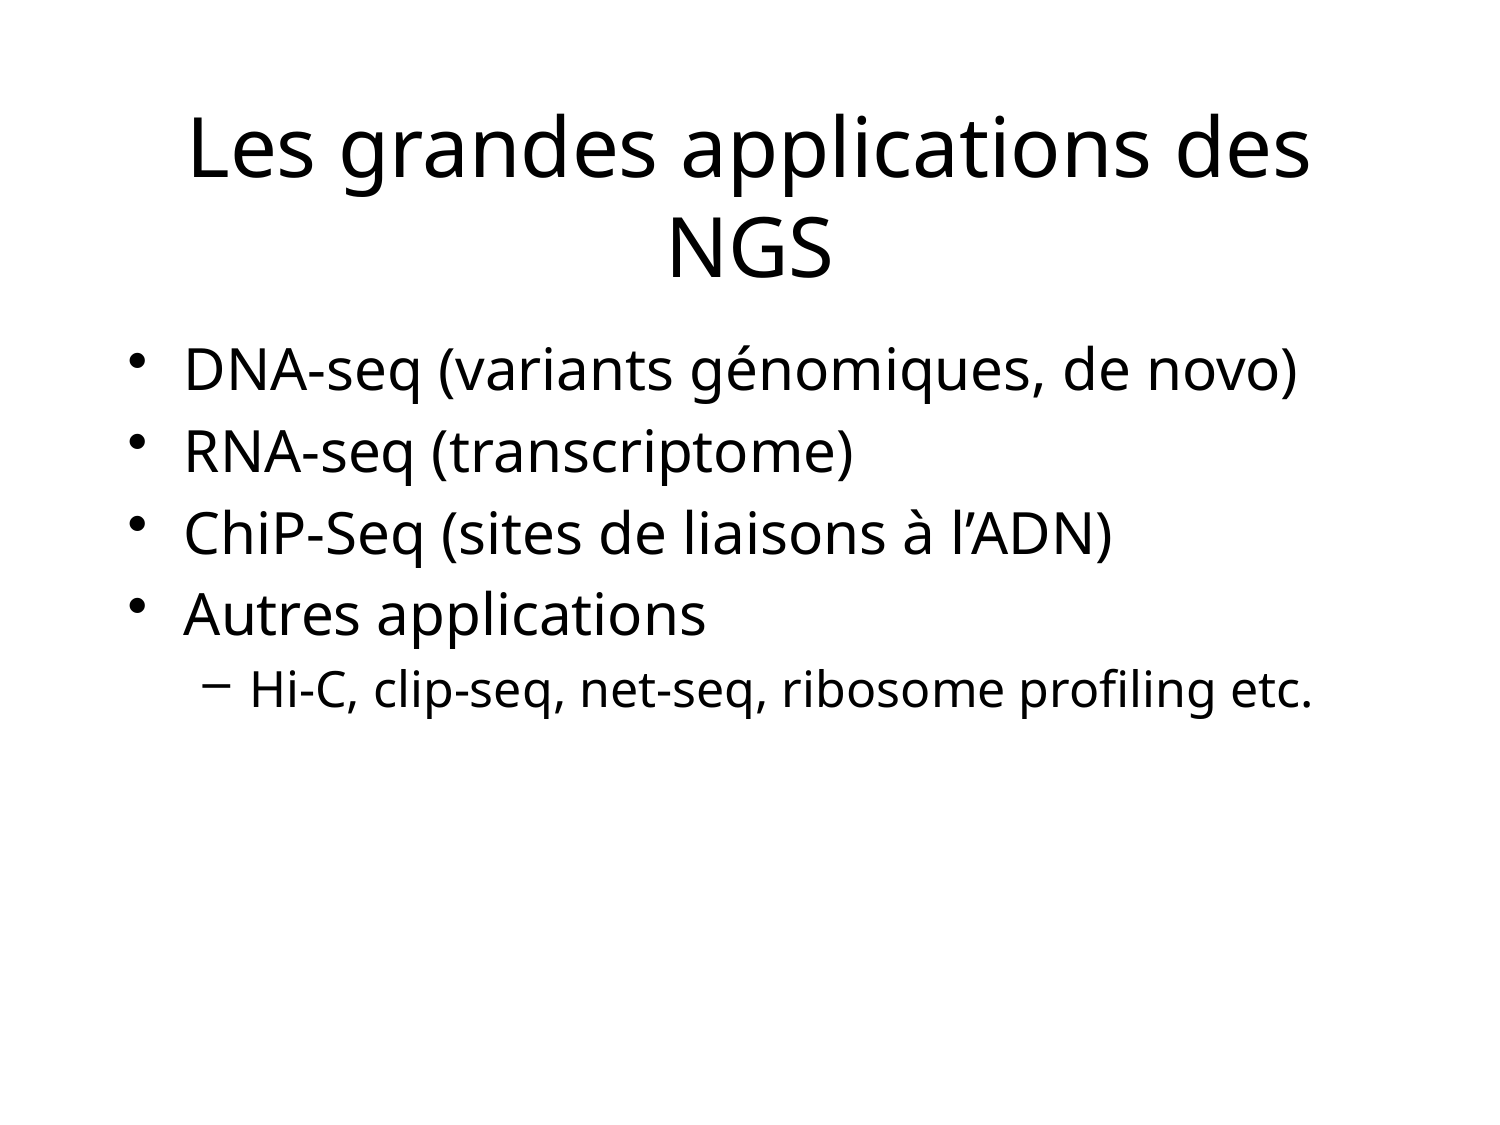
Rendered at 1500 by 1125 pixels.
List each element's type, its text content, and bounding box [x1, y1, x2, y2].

title Les grandes applications des NGS [112, 99, 1388, 288]
list DNA-seq (variants génomiques, de novo) RNA-seq (transcriptome) ChiP-Seq (sites de liaisons à l’ADN) Autres applications Hi-C, clip-seq, net-seq, ribosome profiling etc. [112, 324, 1388, 1000]
